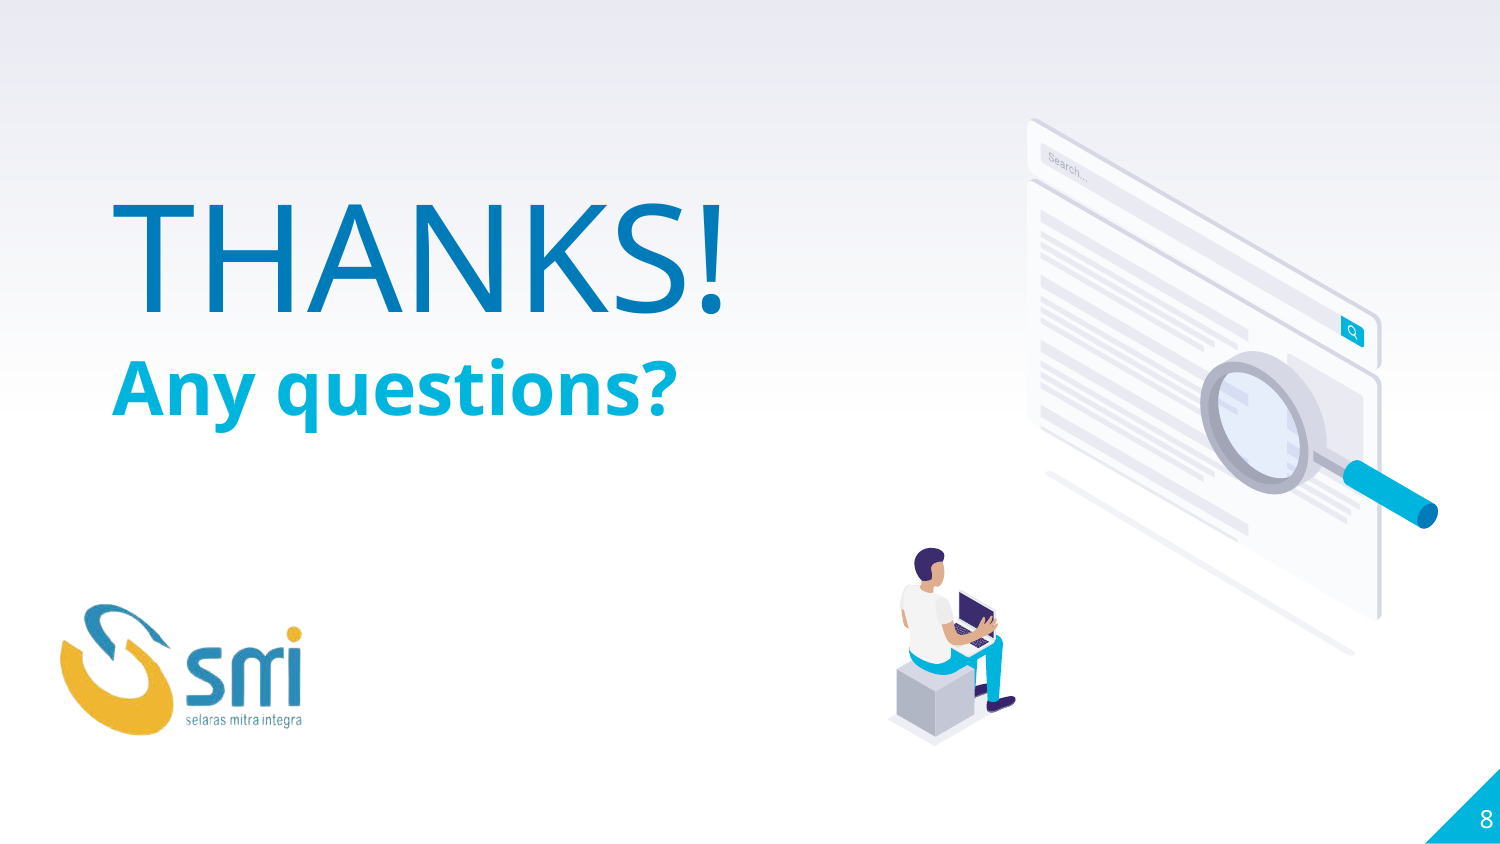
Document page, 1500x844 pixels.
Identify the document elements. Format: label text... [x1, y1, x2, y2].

picture [59, 578, 312, 747]
title THANKS! [112, 197, 826, 331]
slide_number 8 [1418, 760, 1494, 838]
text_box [887, 117, 1439, 747]
subtitle Any questions? [112, 331, 826, 647]
